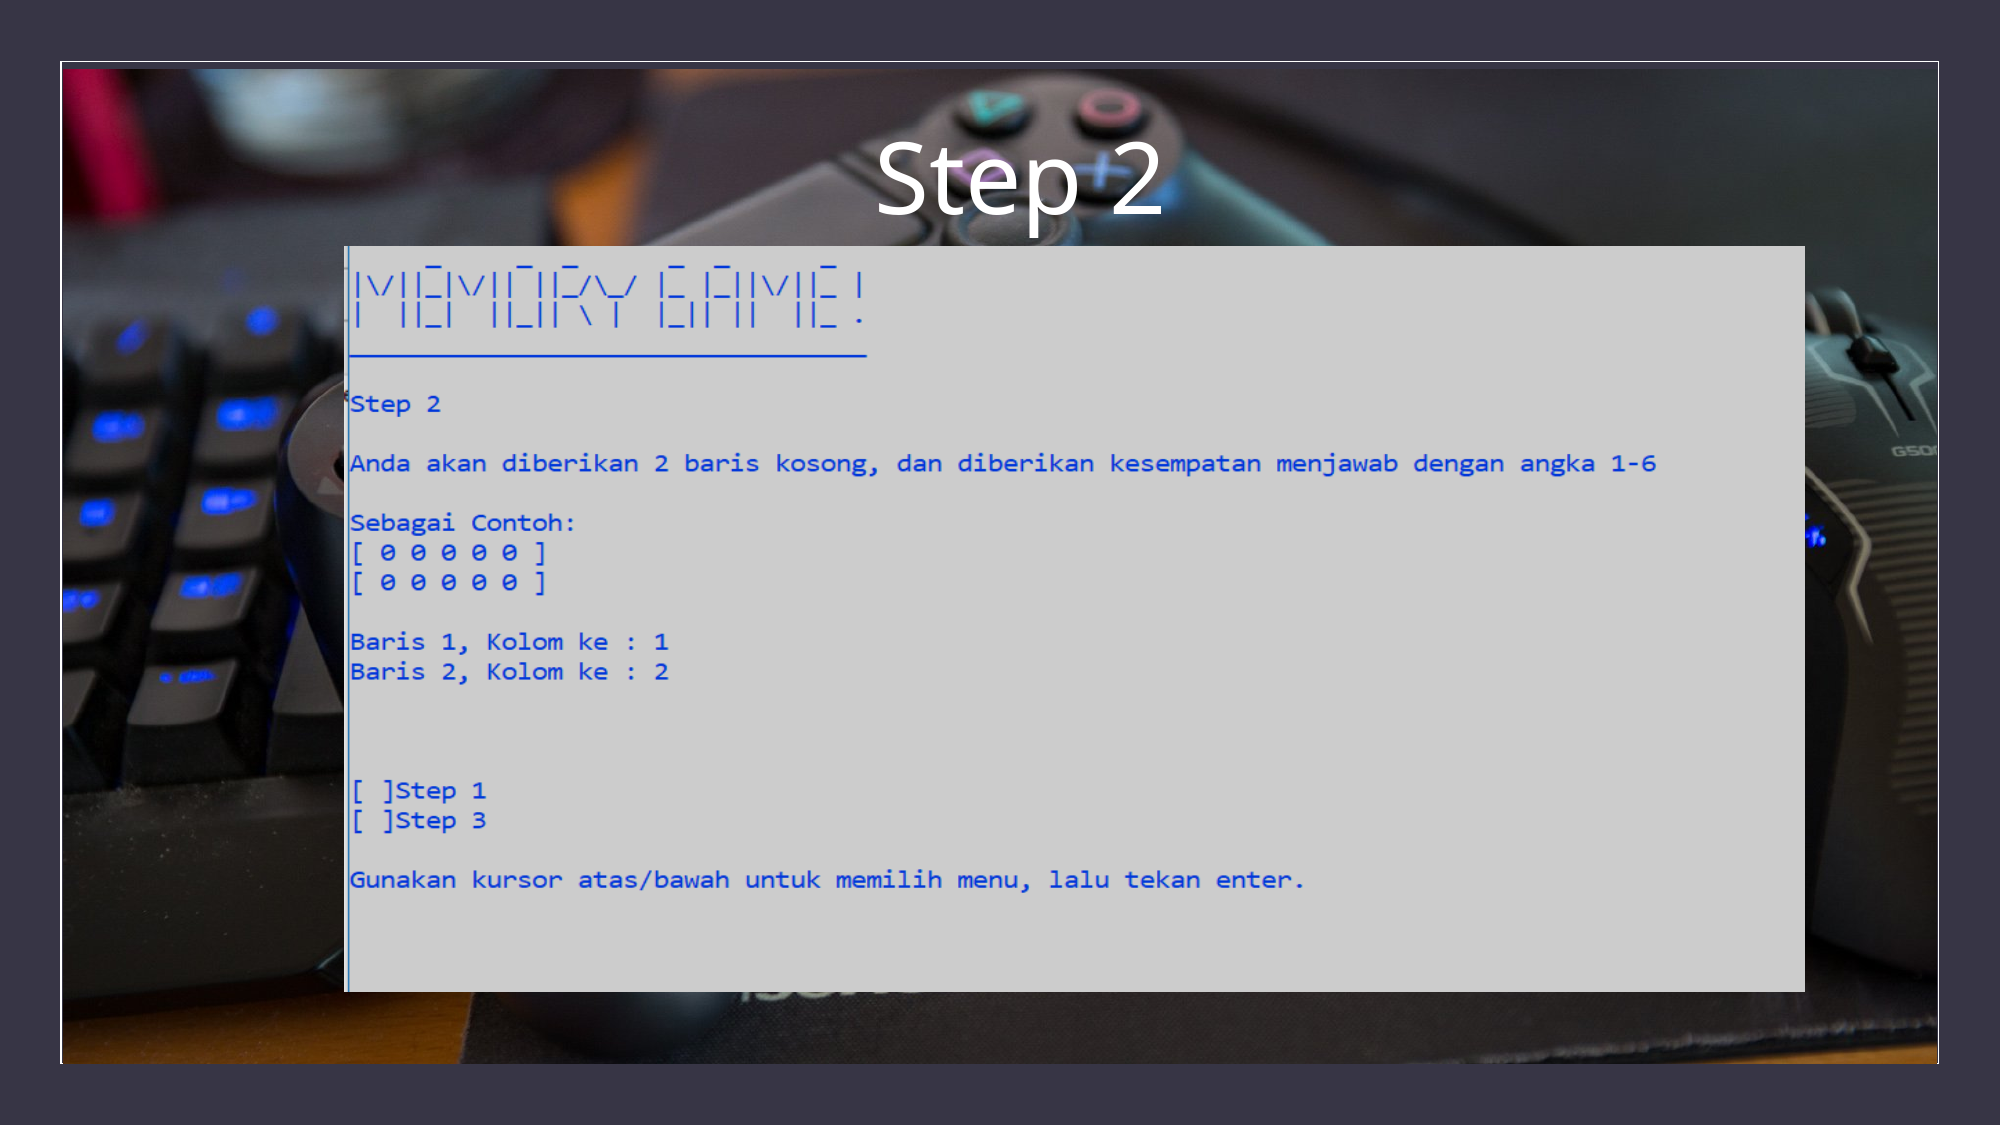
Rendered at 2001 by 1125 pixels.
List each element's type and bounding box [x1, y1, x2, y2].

picture [63, 69, 1937, 1064]
list [344, 246, 1805, 992]
